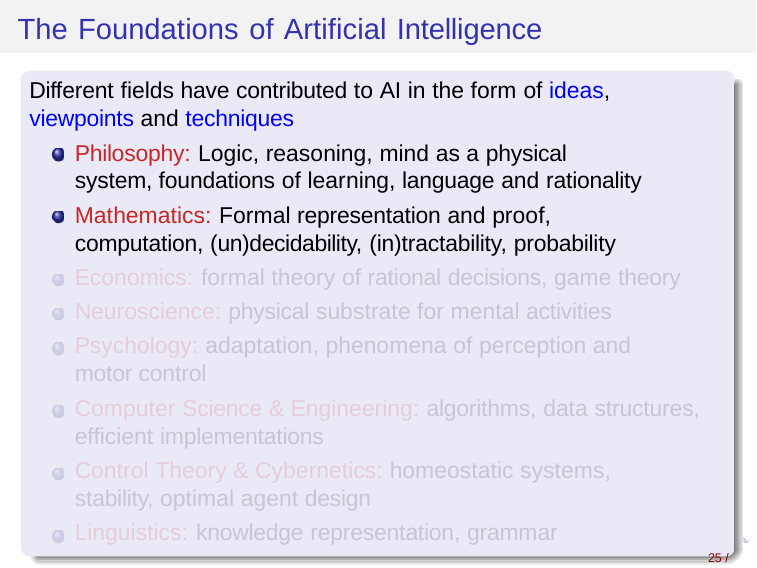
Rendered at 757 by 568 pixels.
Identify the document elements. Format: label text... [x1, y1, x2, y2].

title The Foundations of Artificial Intelligence [15, 7, 728, 75]
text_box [20, 70, 744, 565]
